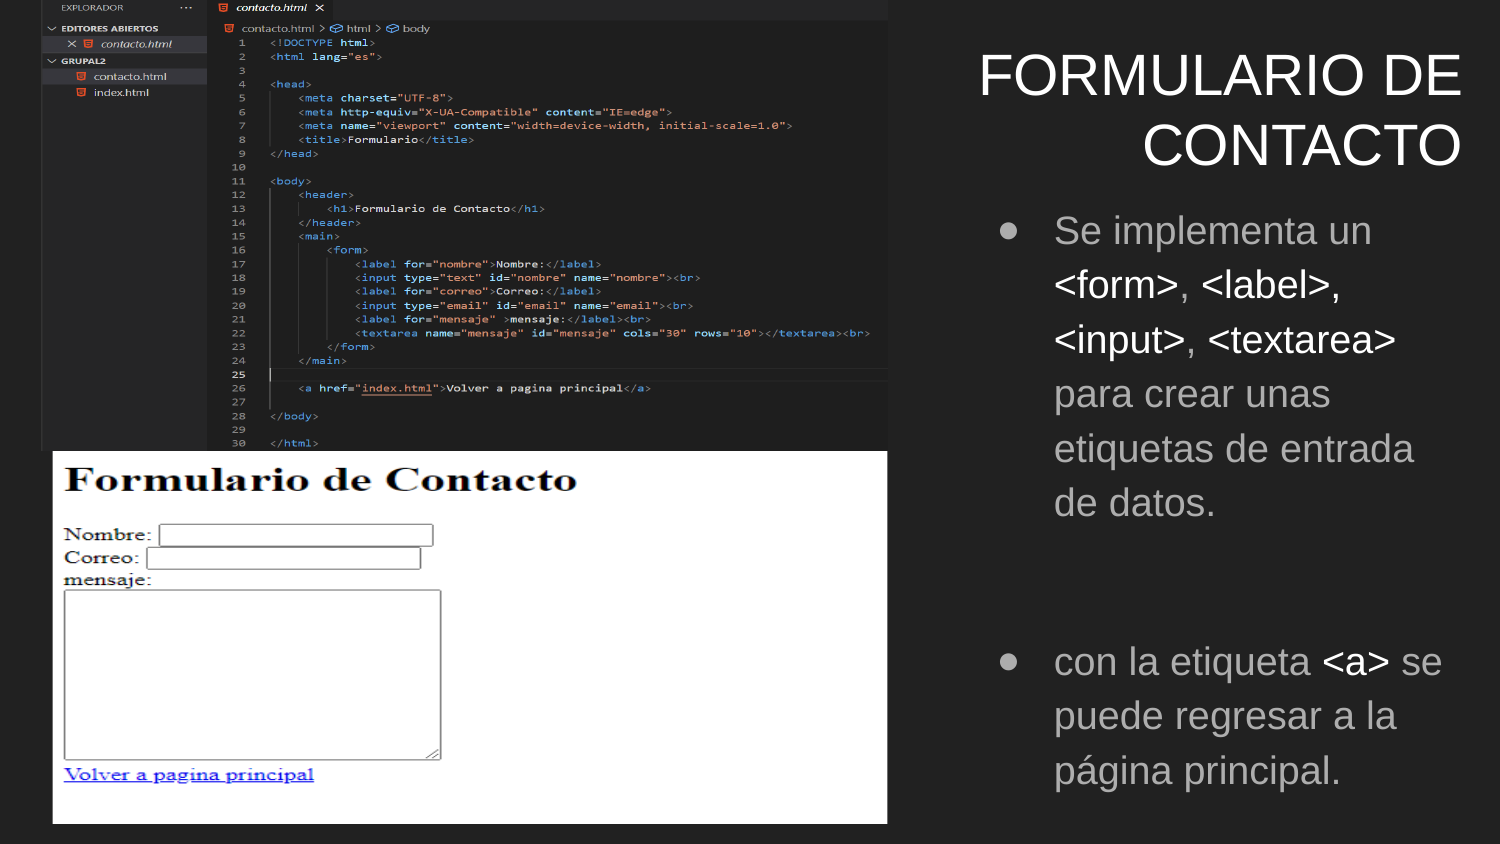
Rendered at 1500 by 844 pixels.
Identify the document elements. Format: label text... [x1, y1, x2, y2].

picture [41, 0, 888, 824]
list Se implementa un <form>, <label>, <input>, <textarea> para crear unas etiquetas de entrada de datos. con la etiqueta <a> se puede regresar a la página principal. [963, 166, 1462, 824]
title FORMULARIO DE CONTACTO [923, 22, 1479, 221]
